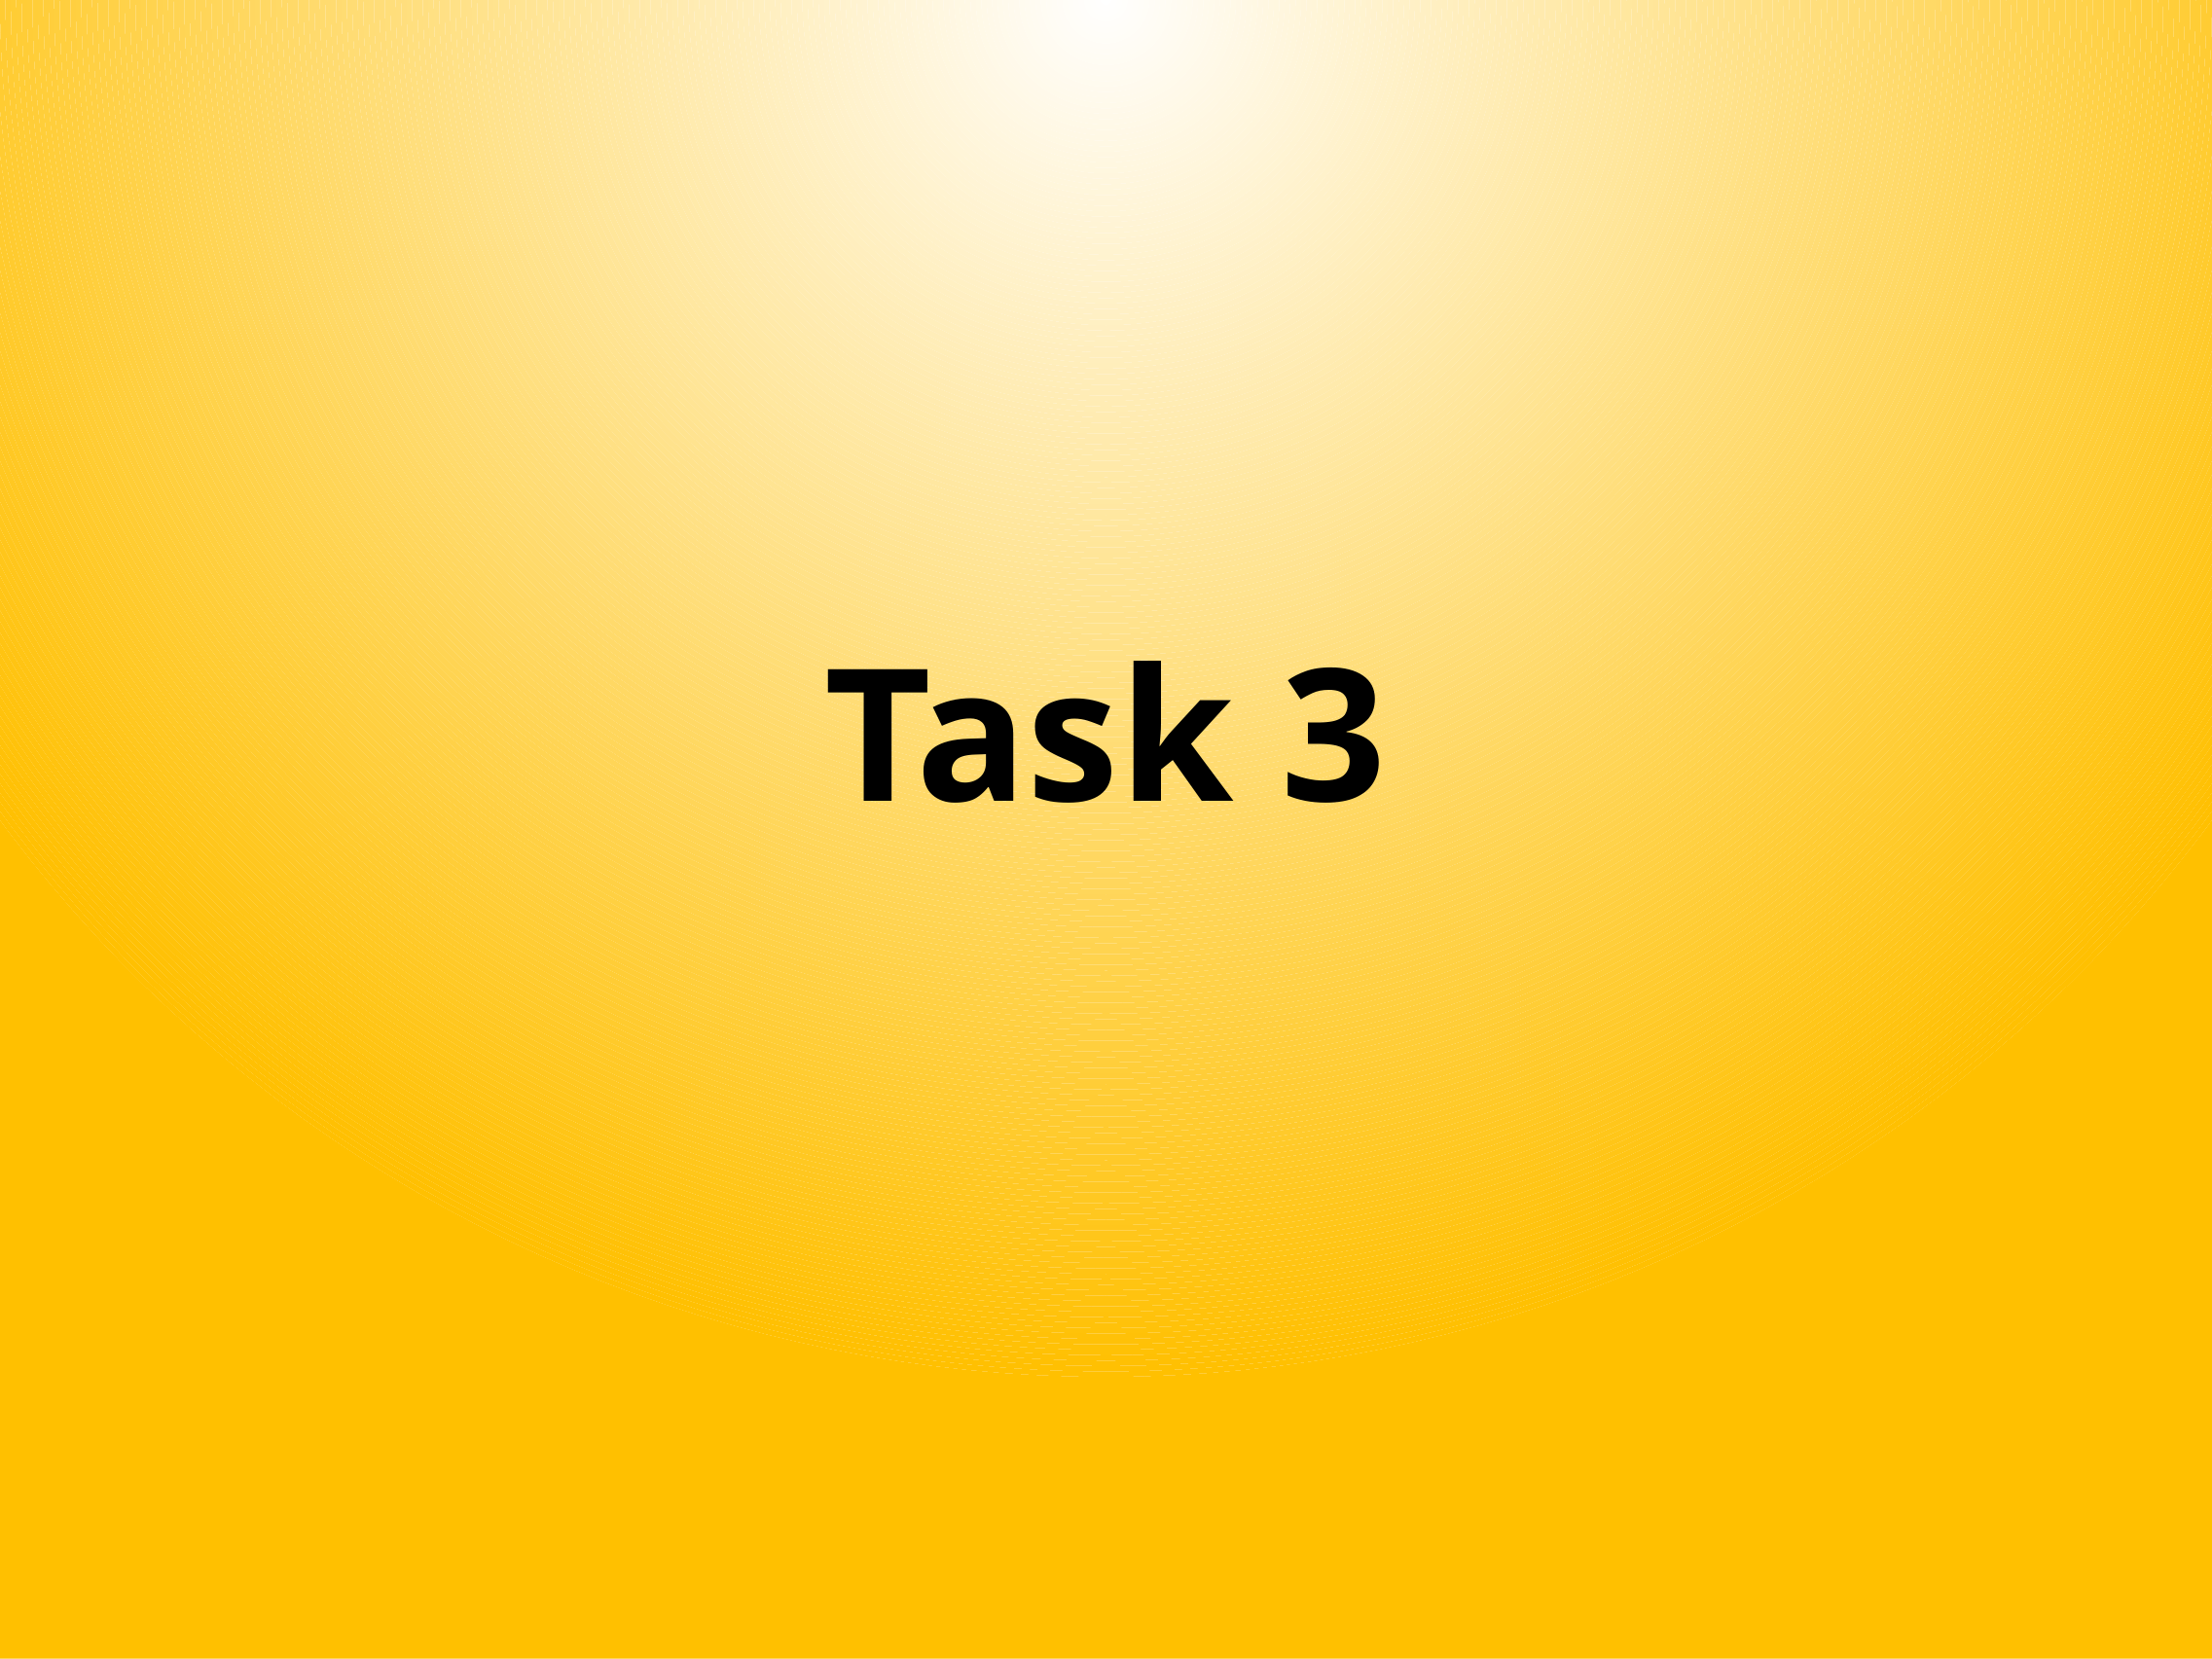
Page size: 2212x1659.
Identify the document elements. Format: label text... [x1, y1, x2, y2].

title Task 3 [165, 270, 2047, 849]
